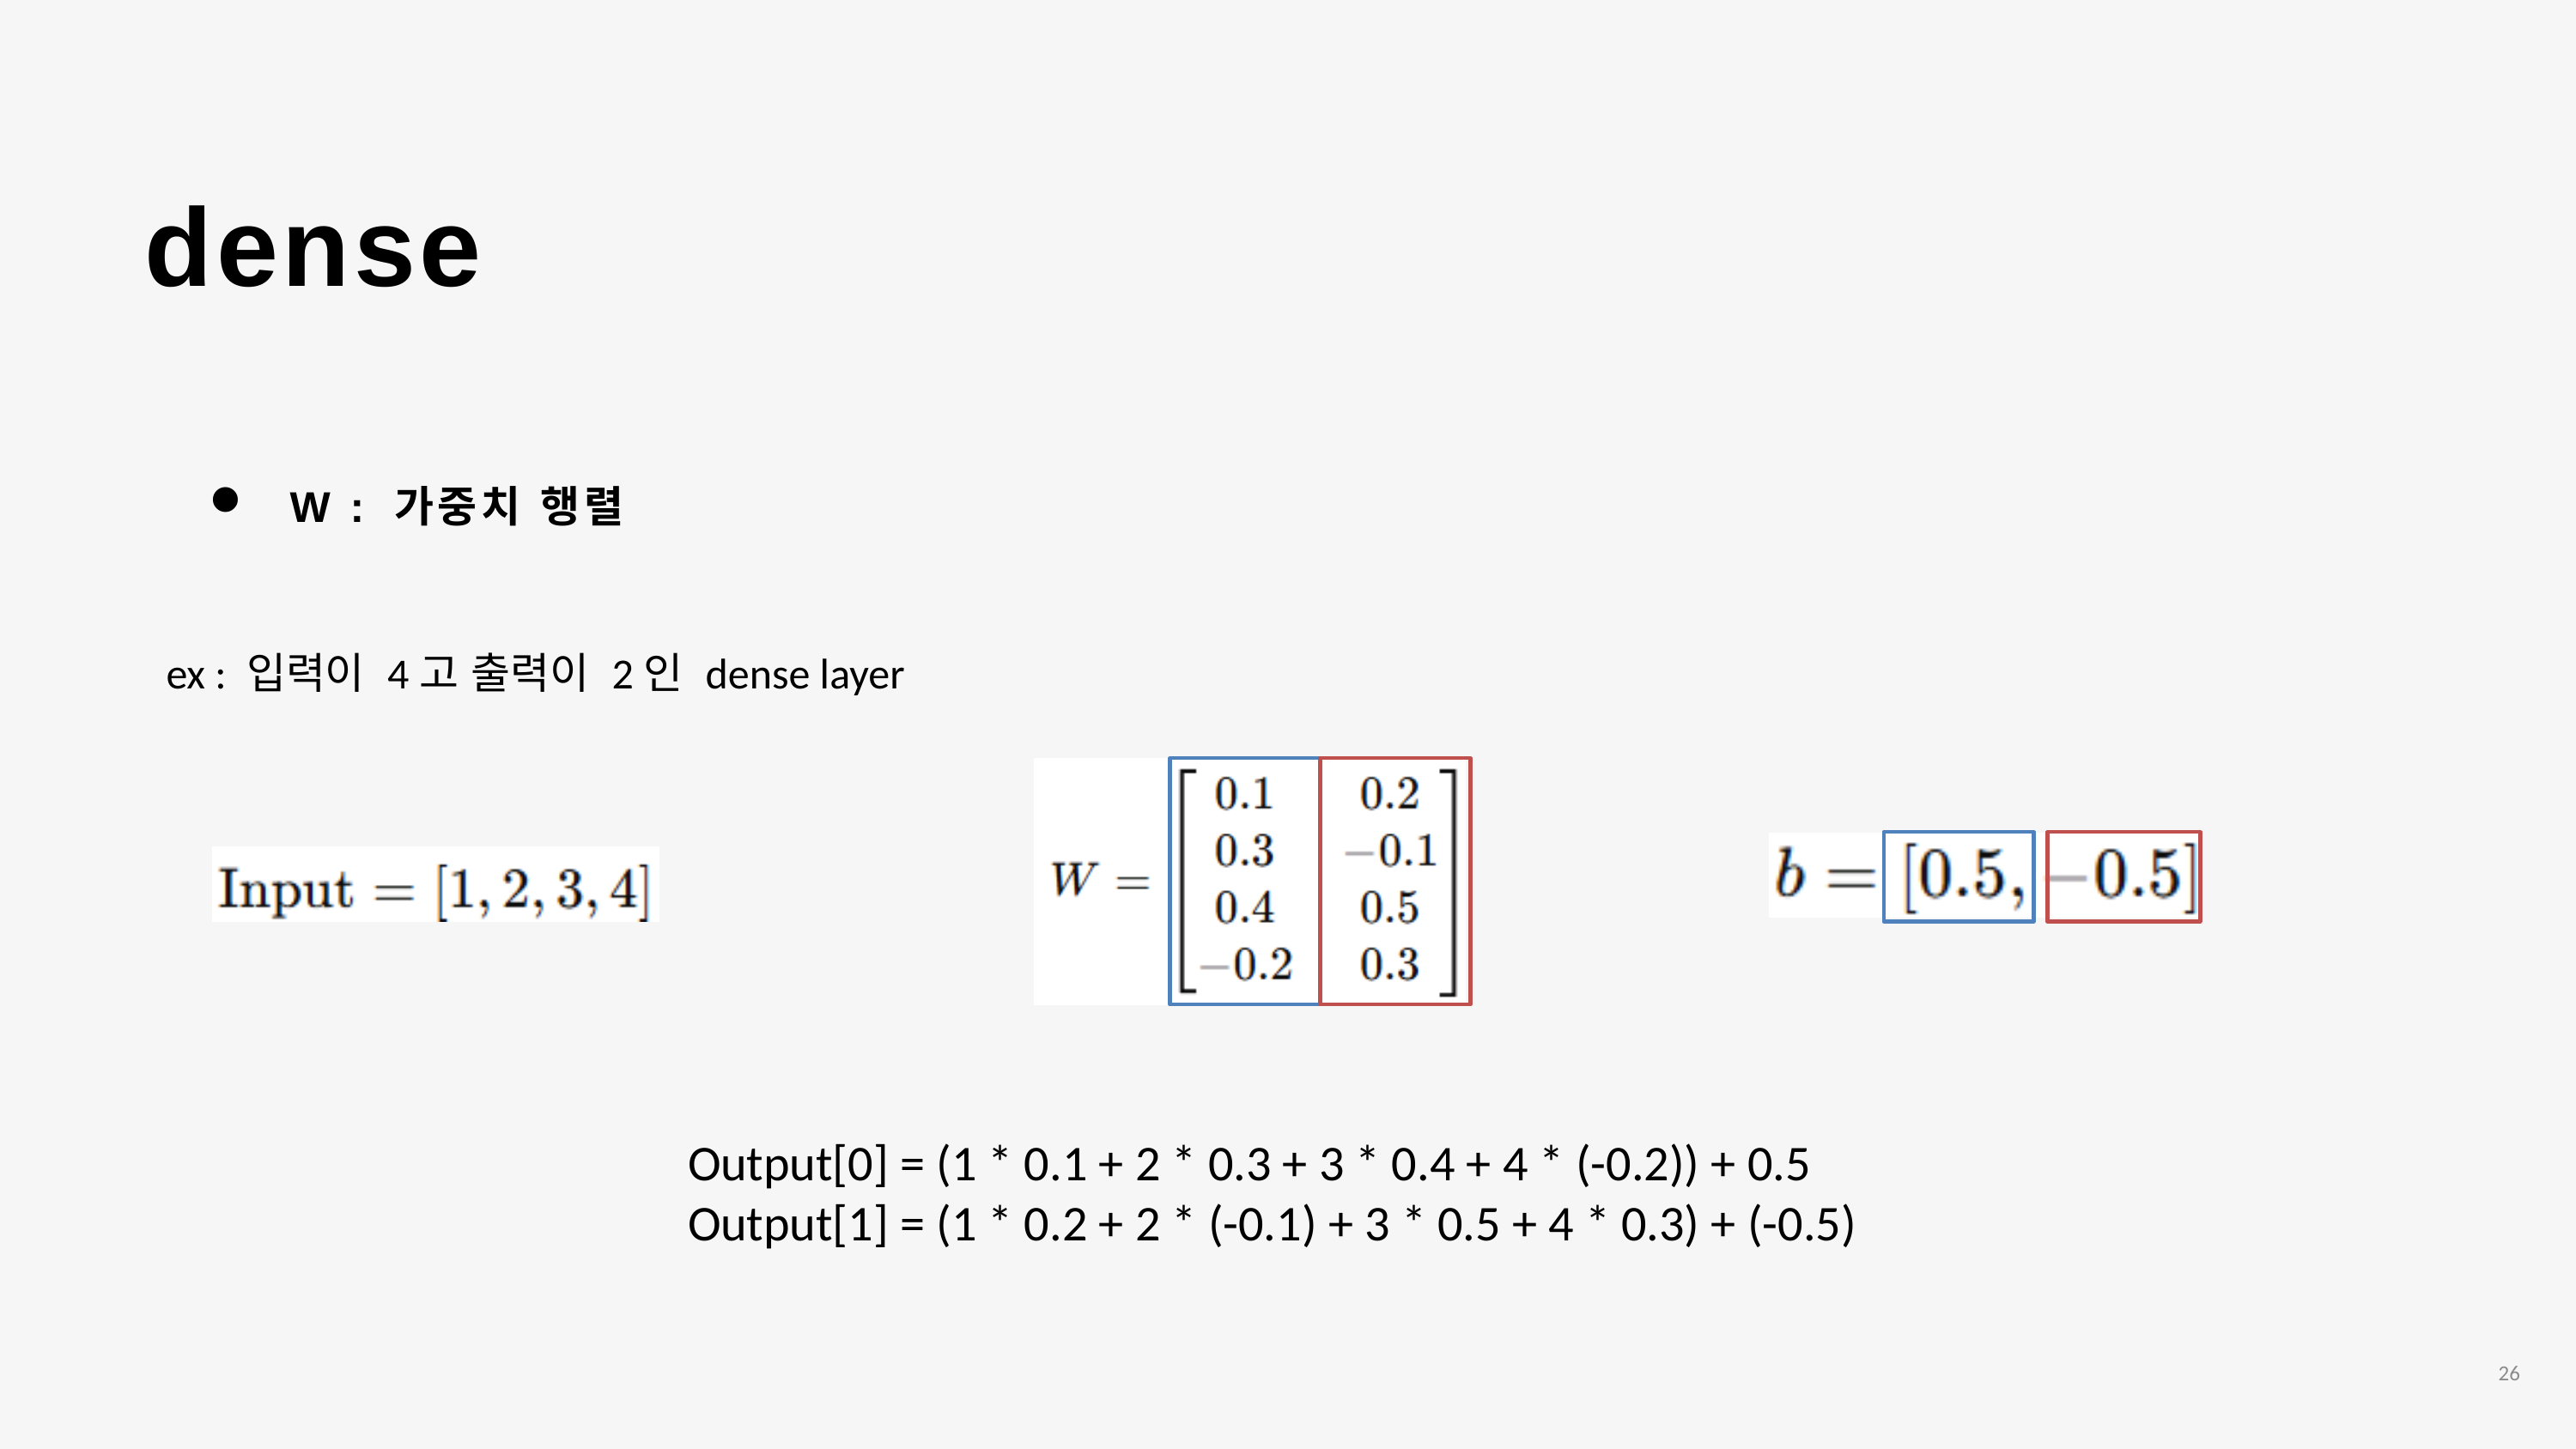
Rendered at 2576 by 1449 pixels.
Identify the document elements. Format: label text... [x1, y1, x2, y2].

text_box ex : 입력이 4고 출력이 2인 dense layer [153, 640, 918, 705]
picture [1034, 757, 1466, 1005]
text_box Output[0] = (1 * 0.1 + 2 * 0.3 + 3 * 0.4 + 4 * (-0.2)) + 0.5 Output[1] = (1 * 0.2 + 2 * (-0.1) + 3 * 0.5 + 4 * 0.3) + (-0.5) [675, 1124, 1871, 1258]
text_box [1463, 756, 1473, 1006]
picture [1769, 833, 2201, 918]
picture [212, 846, 659, 922]
text_box dense [144, 153, 1466, 309]
slide_number 25 [2200, 1336, 2533, 1410]
text_box [2045, 830, 2202, 834]
